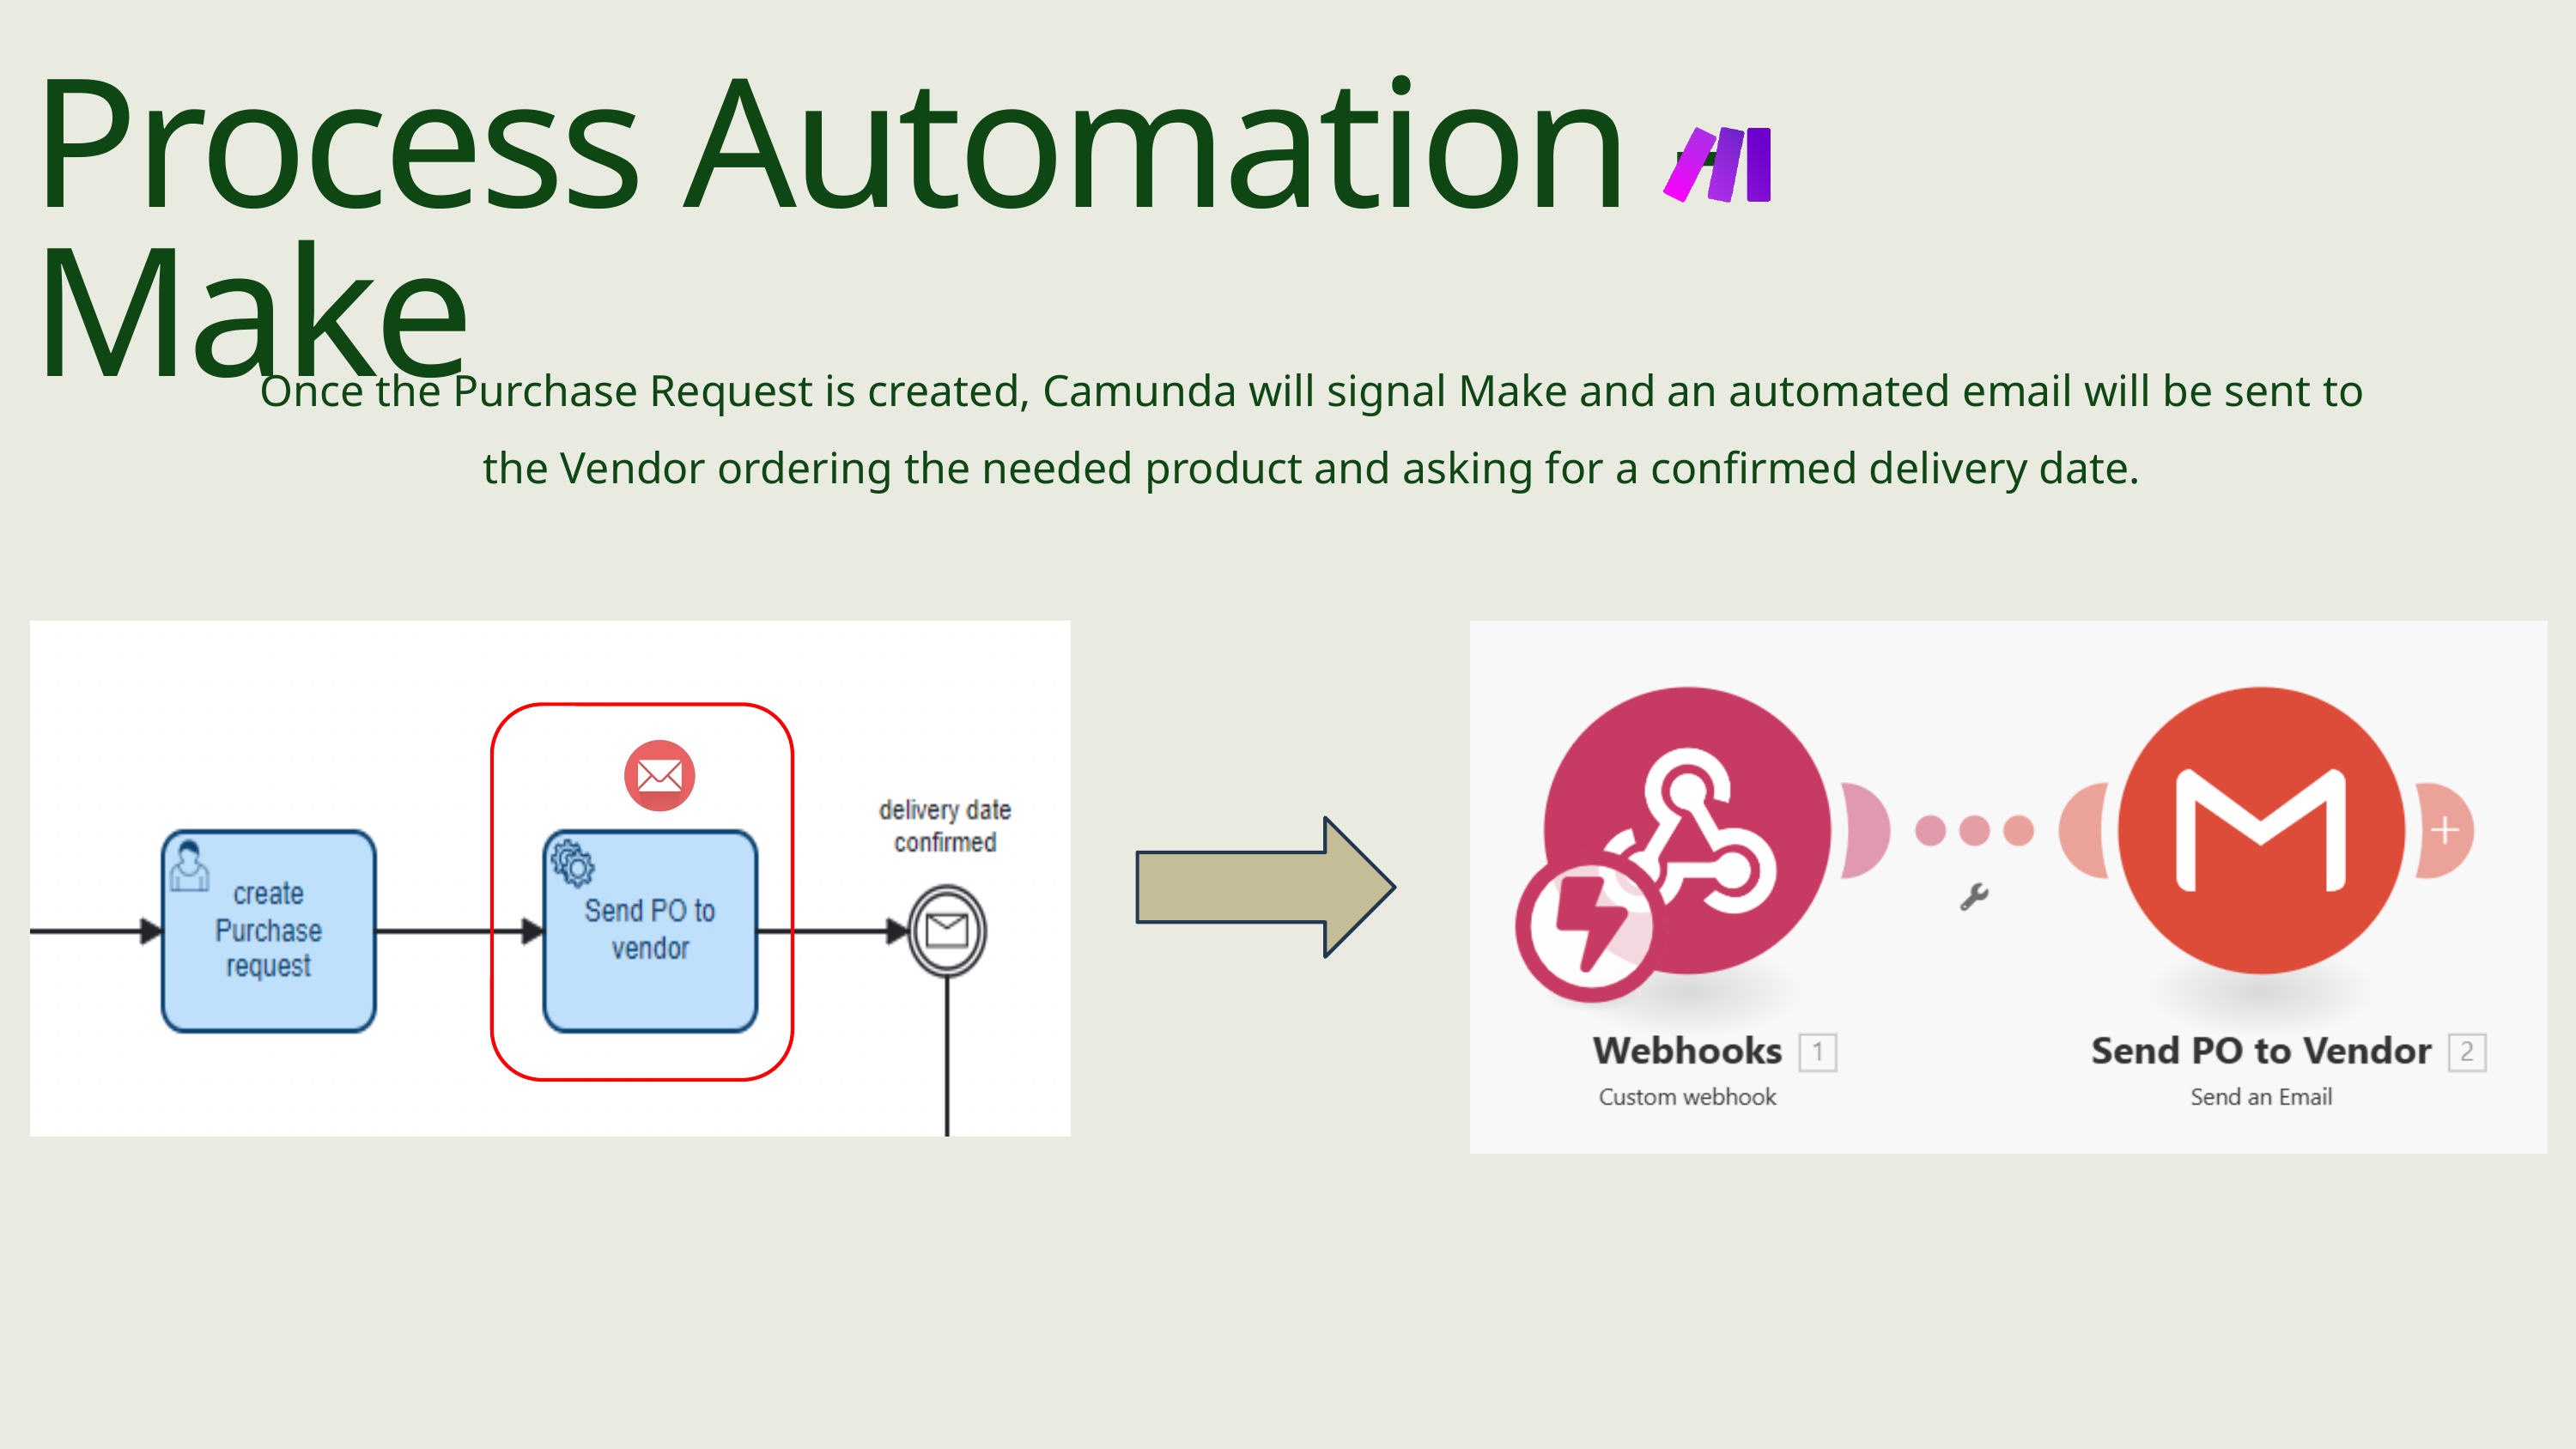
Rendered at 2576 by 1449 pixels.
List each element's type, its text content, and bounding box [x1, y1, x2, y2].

picture [30, 621, 1071, 1137]
text_box Once the Purchase Request is created, Camunda will signal Make and an automated email will be sent to the Vendor ordering the needed product and asking for a confirmed delivery date. [246, 331, 2379, 557]
text_box [1135, 815, 1397, 959]
text_box Process Automation - Make [30, 74, 2063, 413]
picture [1470, 621, 2548, 1155]
picture [1663, 110, 1771, 218]
